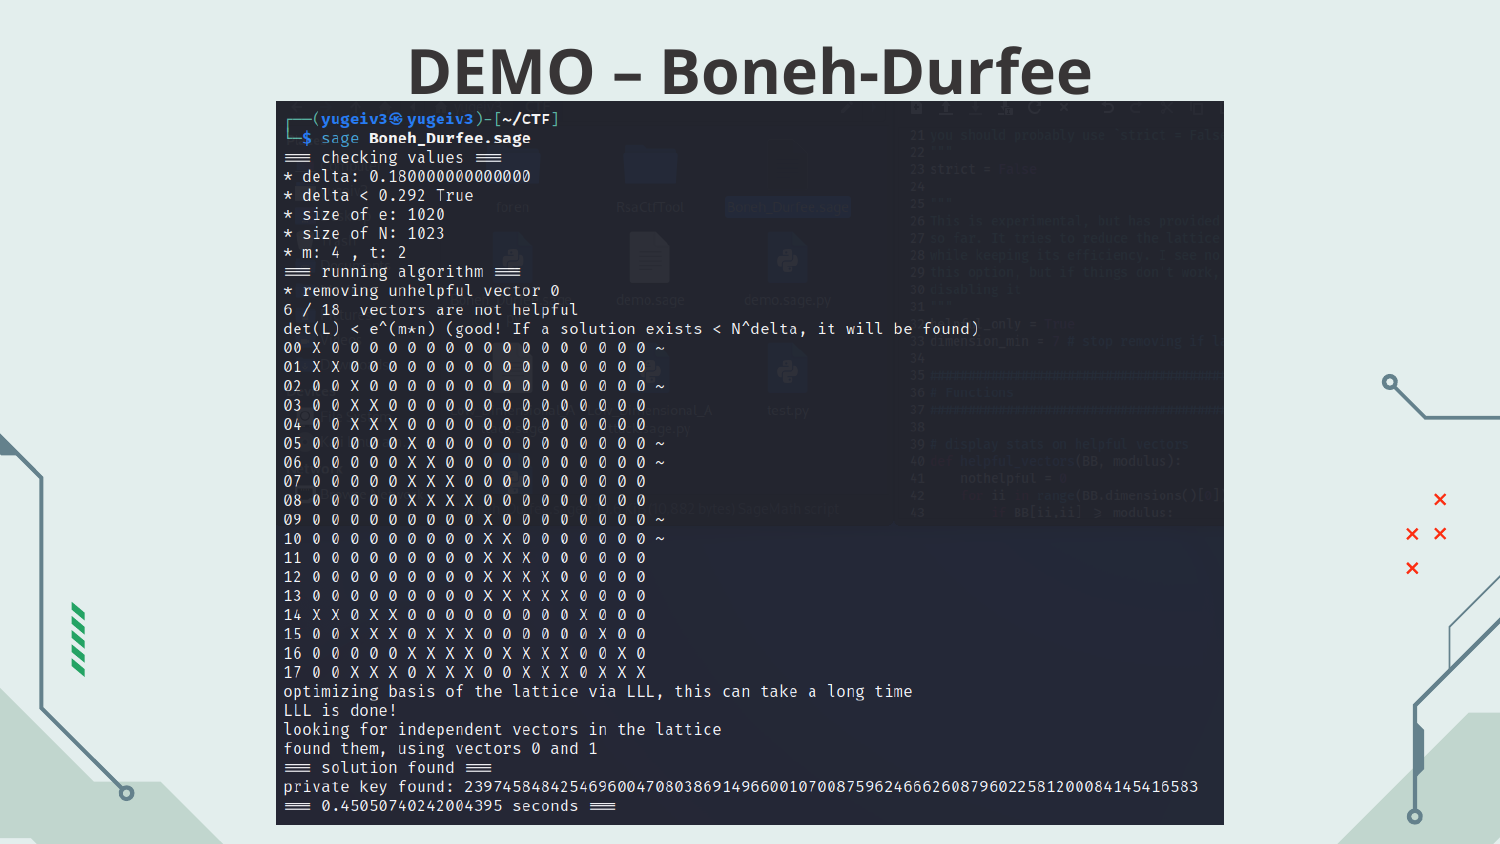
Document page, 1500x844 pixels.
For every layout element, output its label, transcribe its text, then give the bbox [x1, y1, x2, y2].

picture [276, 101, 1224, 826]
title DEMO – Boneh-Durfee [118, 16, 1382, 114]
